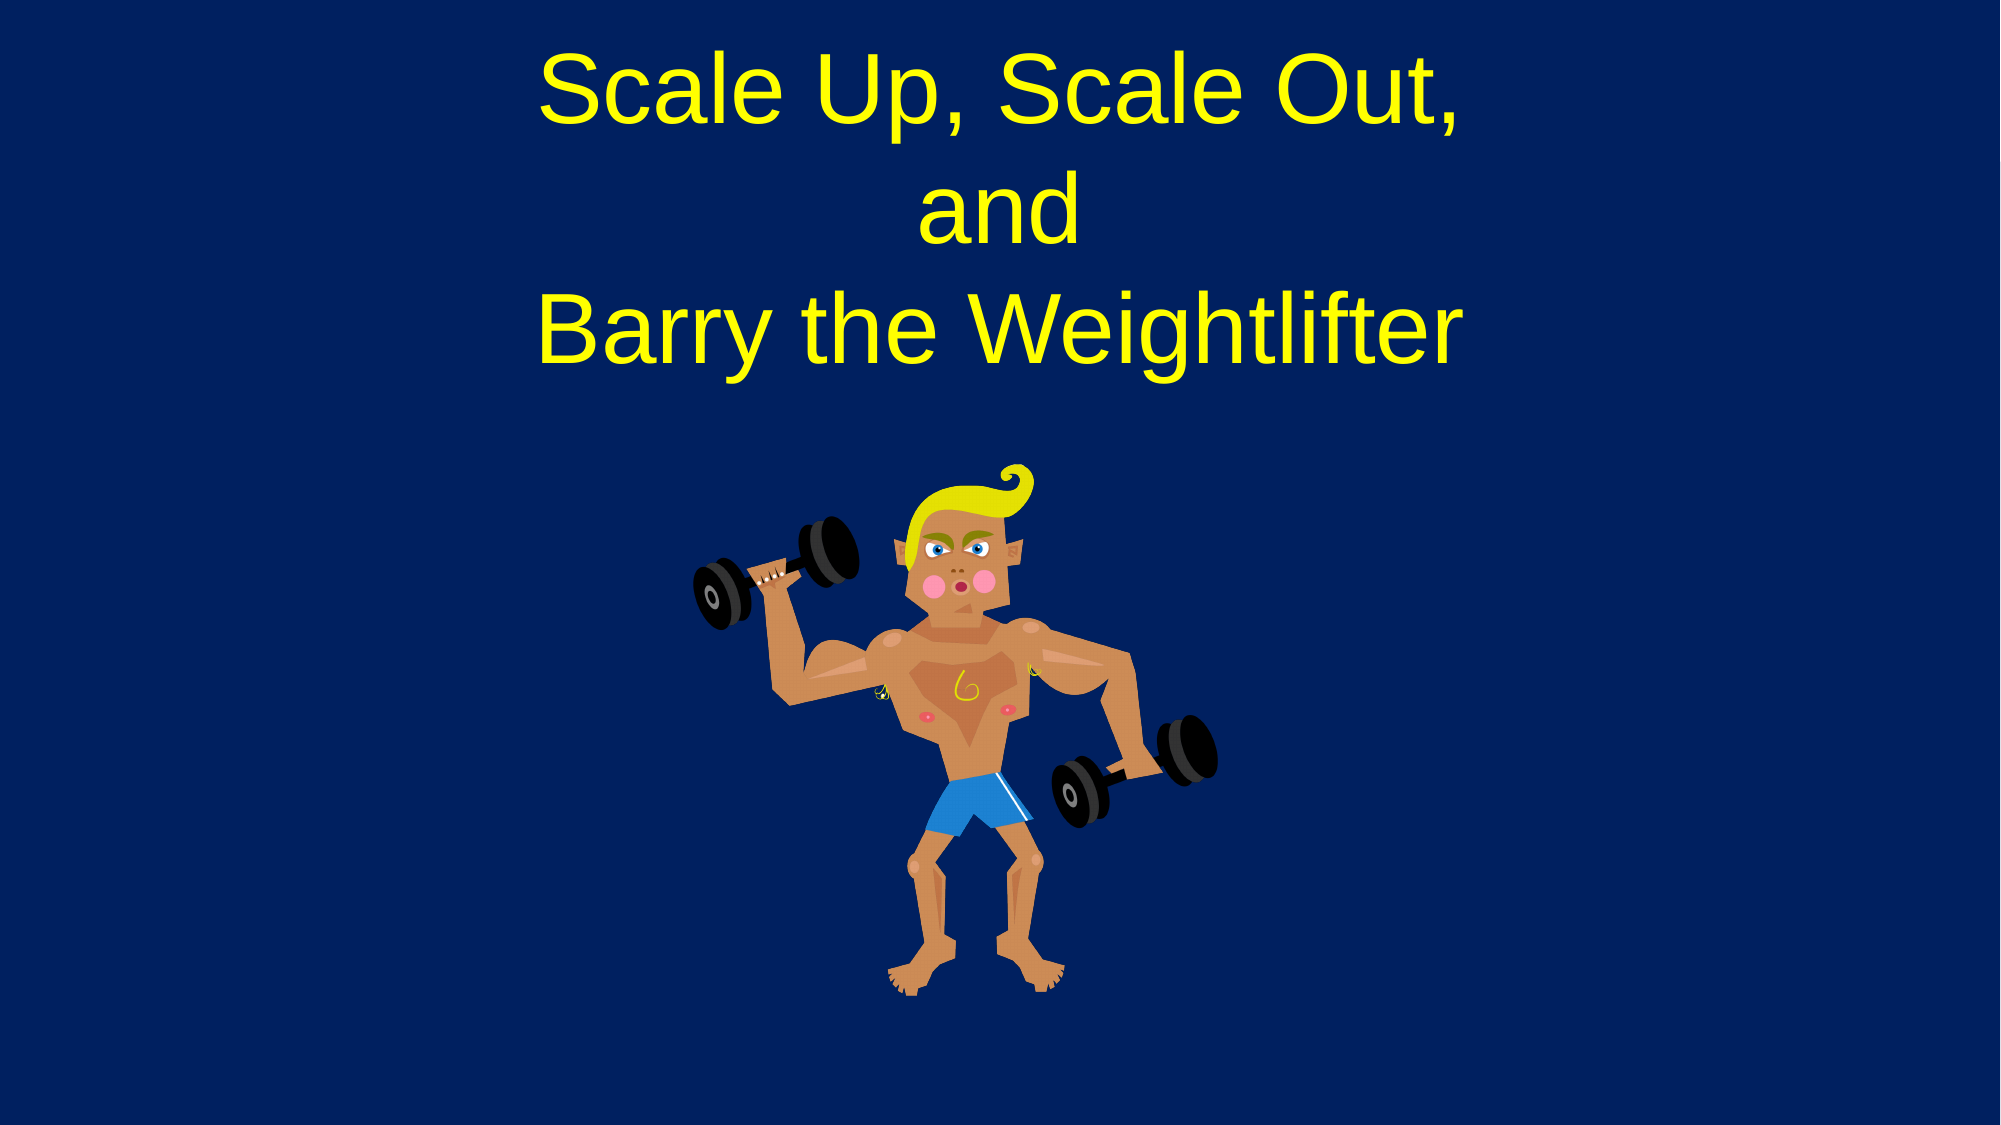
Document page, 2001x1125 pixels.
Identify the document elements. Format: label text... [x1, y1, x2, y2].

picture [692, 464, 1218, 996]
text_box Scale Up, Scale Out, and Barry the Weightlifter [0, 16, 2000, 391]
